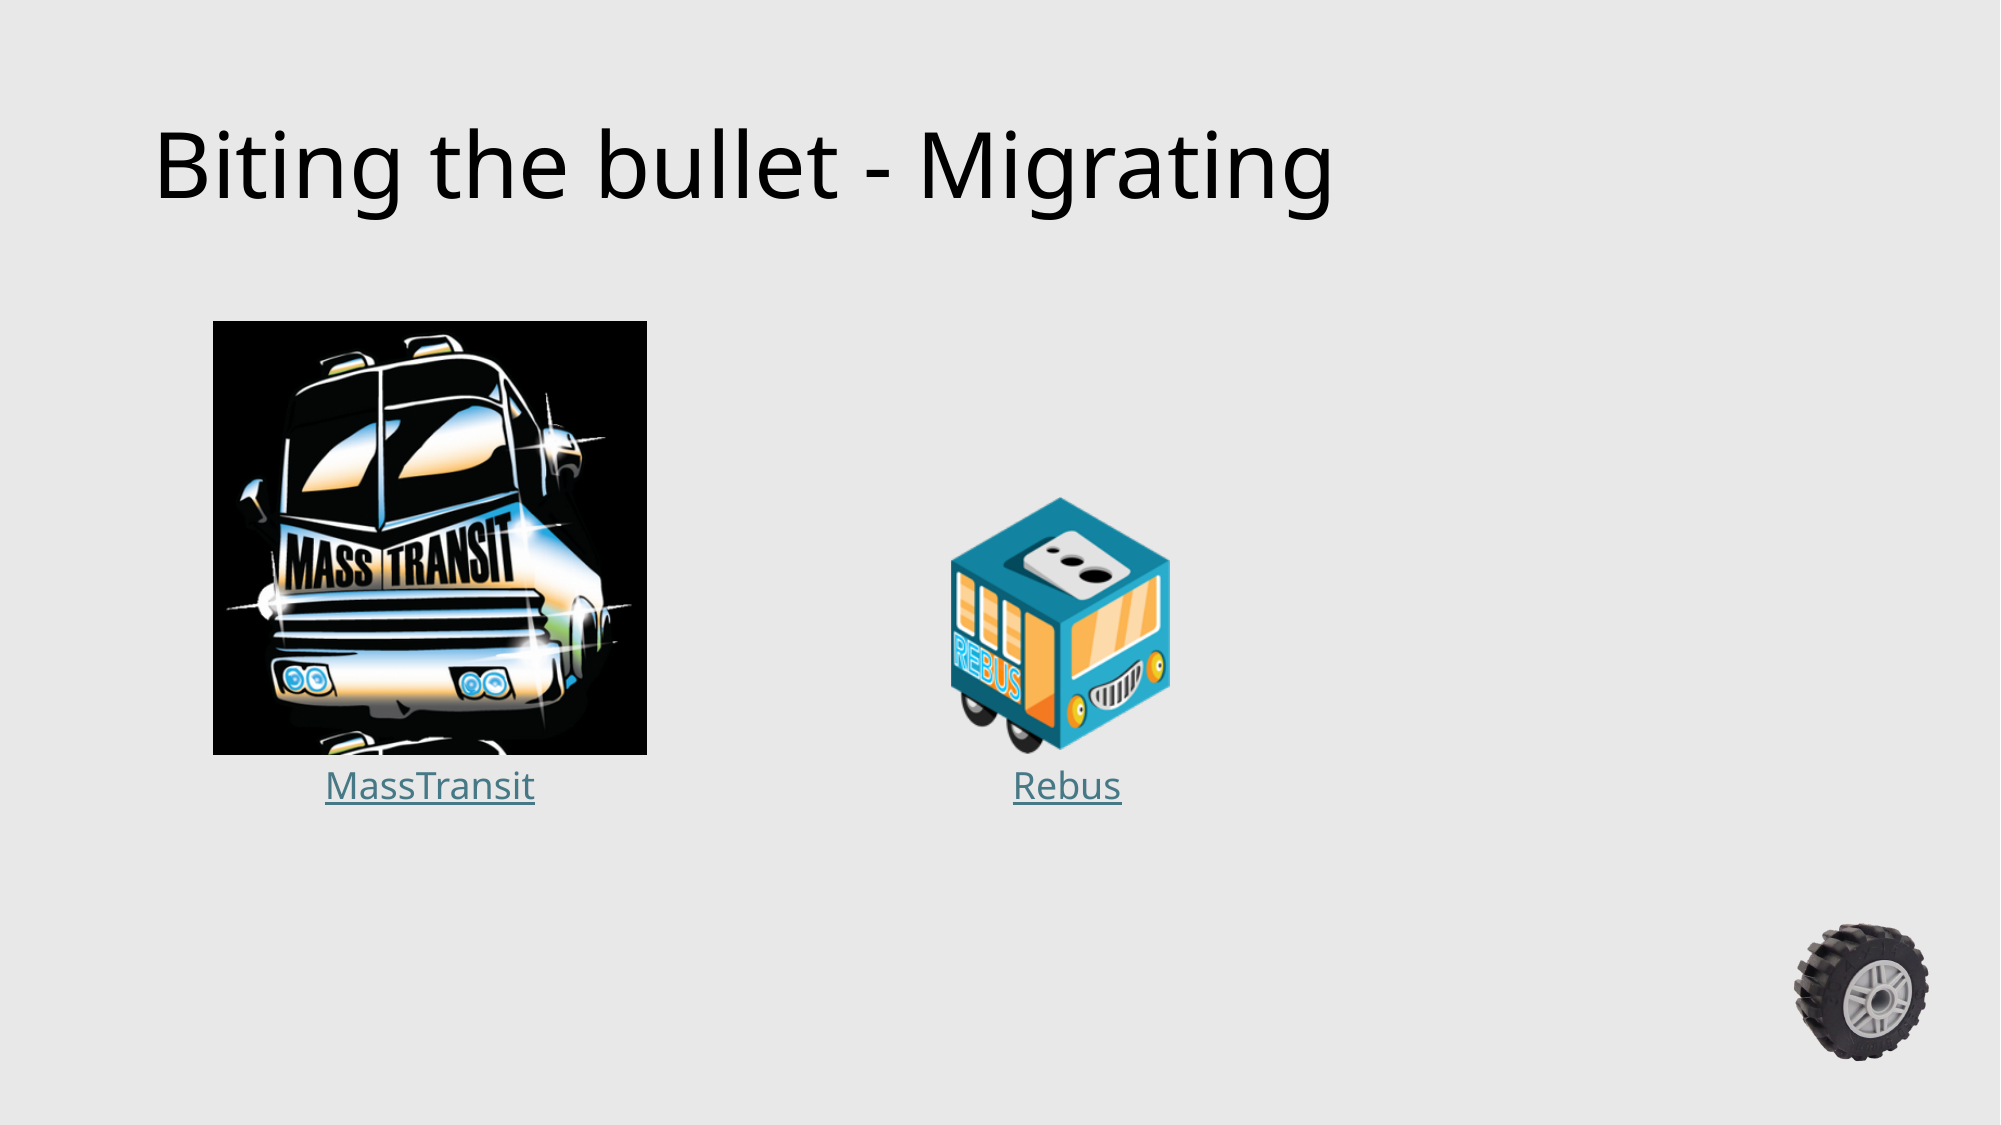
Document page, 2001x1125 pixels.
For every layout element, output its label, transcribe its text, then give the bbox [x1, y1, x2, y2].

title Biting the bullet - Migrating [137, 59, 1863, 278]
text_box Rebus [997, 755, 1154, 821]
text_box MassTransit [310, 755, 551, 820]
picture [1788, 914, 1937, 1066]
picture [932, 497, 1190, 755]
picture [213, 320, 648, 755]
